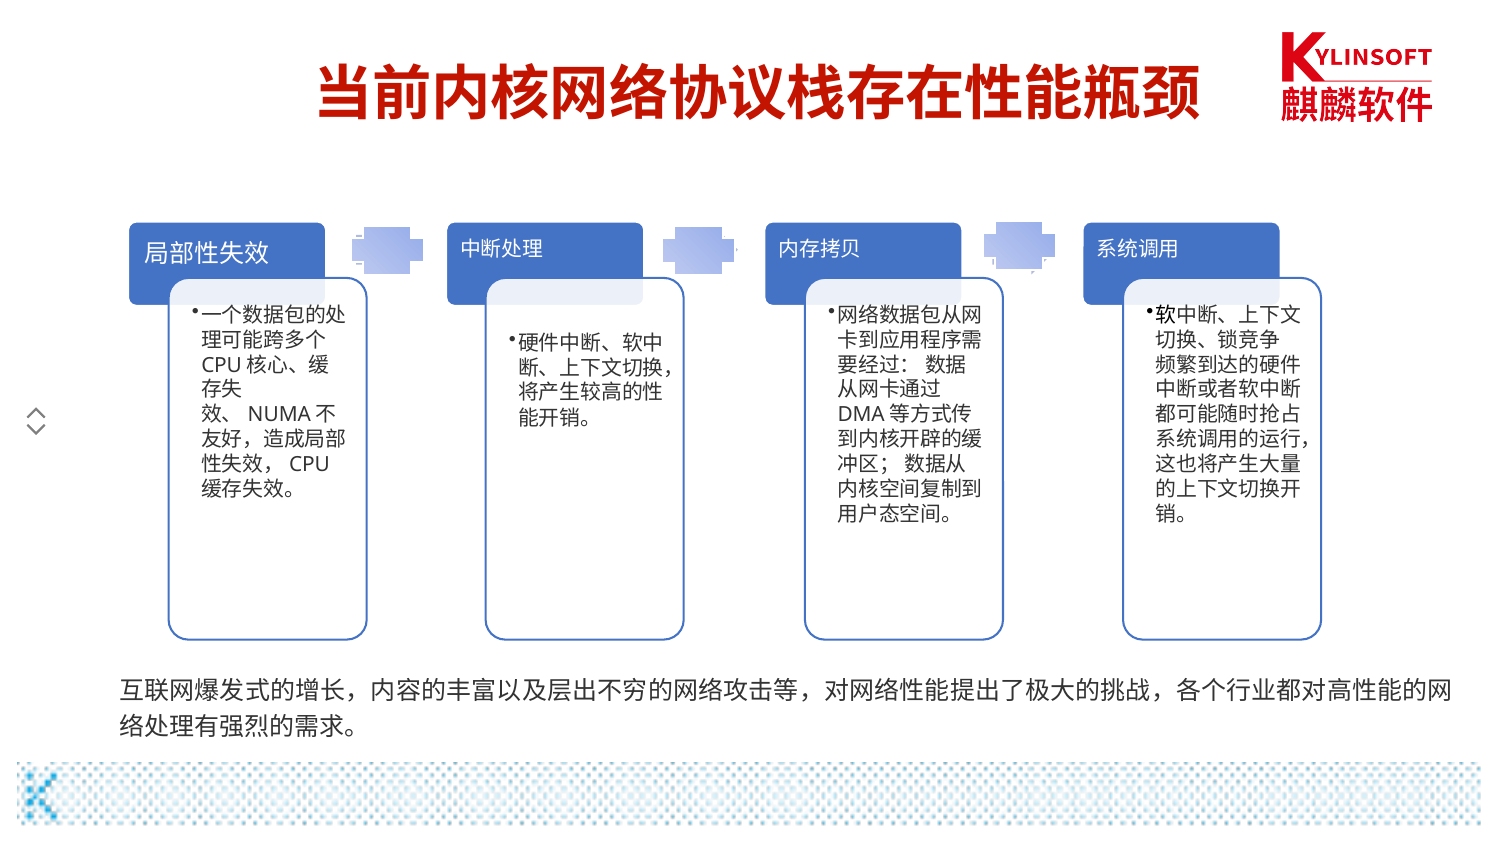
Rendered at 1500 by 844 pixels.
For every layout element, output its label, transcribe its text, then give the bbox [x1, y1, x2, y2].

picture [1249, 16, 1466, 138]
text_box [127, 189, 1322, 672]
picture [10, 397, 60, 447]
text_box 互联网爆发式的增长，内容的丰富以及层出不穷的网络攻击等，对网络性能提出了极大的挑战，各个行业都对高性能的网络处理有强烈的需求。 [103, 652, 1471, 756]
text_box 当前内核网络协议栈存在性能瓶颈 [40, 25, 1475, 142]
picture [17, 762, 1481, 826]
